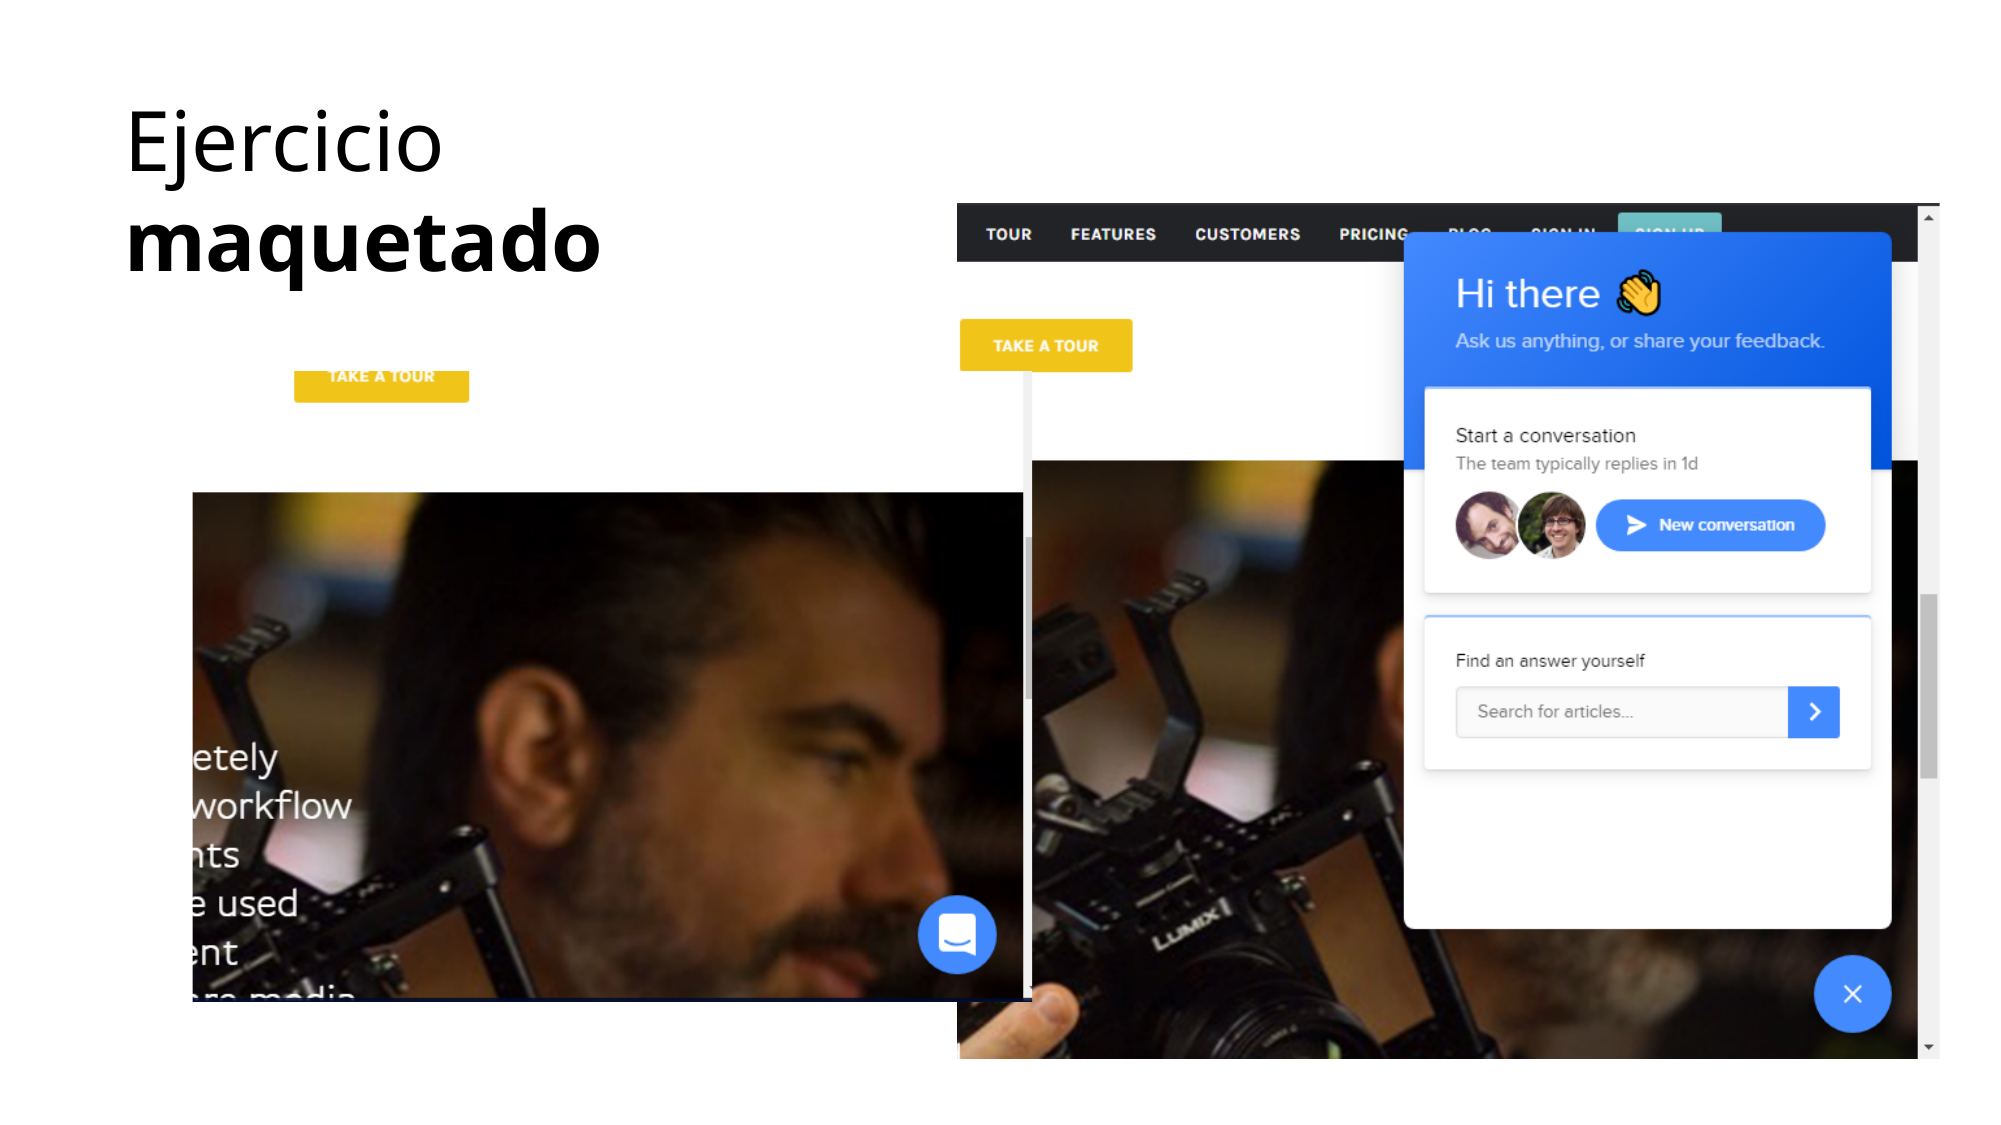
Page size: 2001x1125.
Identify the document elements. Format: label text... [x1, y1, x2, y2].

text_box Ejercicio maquetado [104, 68, 795, 405]
picture [192, 203, 1940, 1059]
